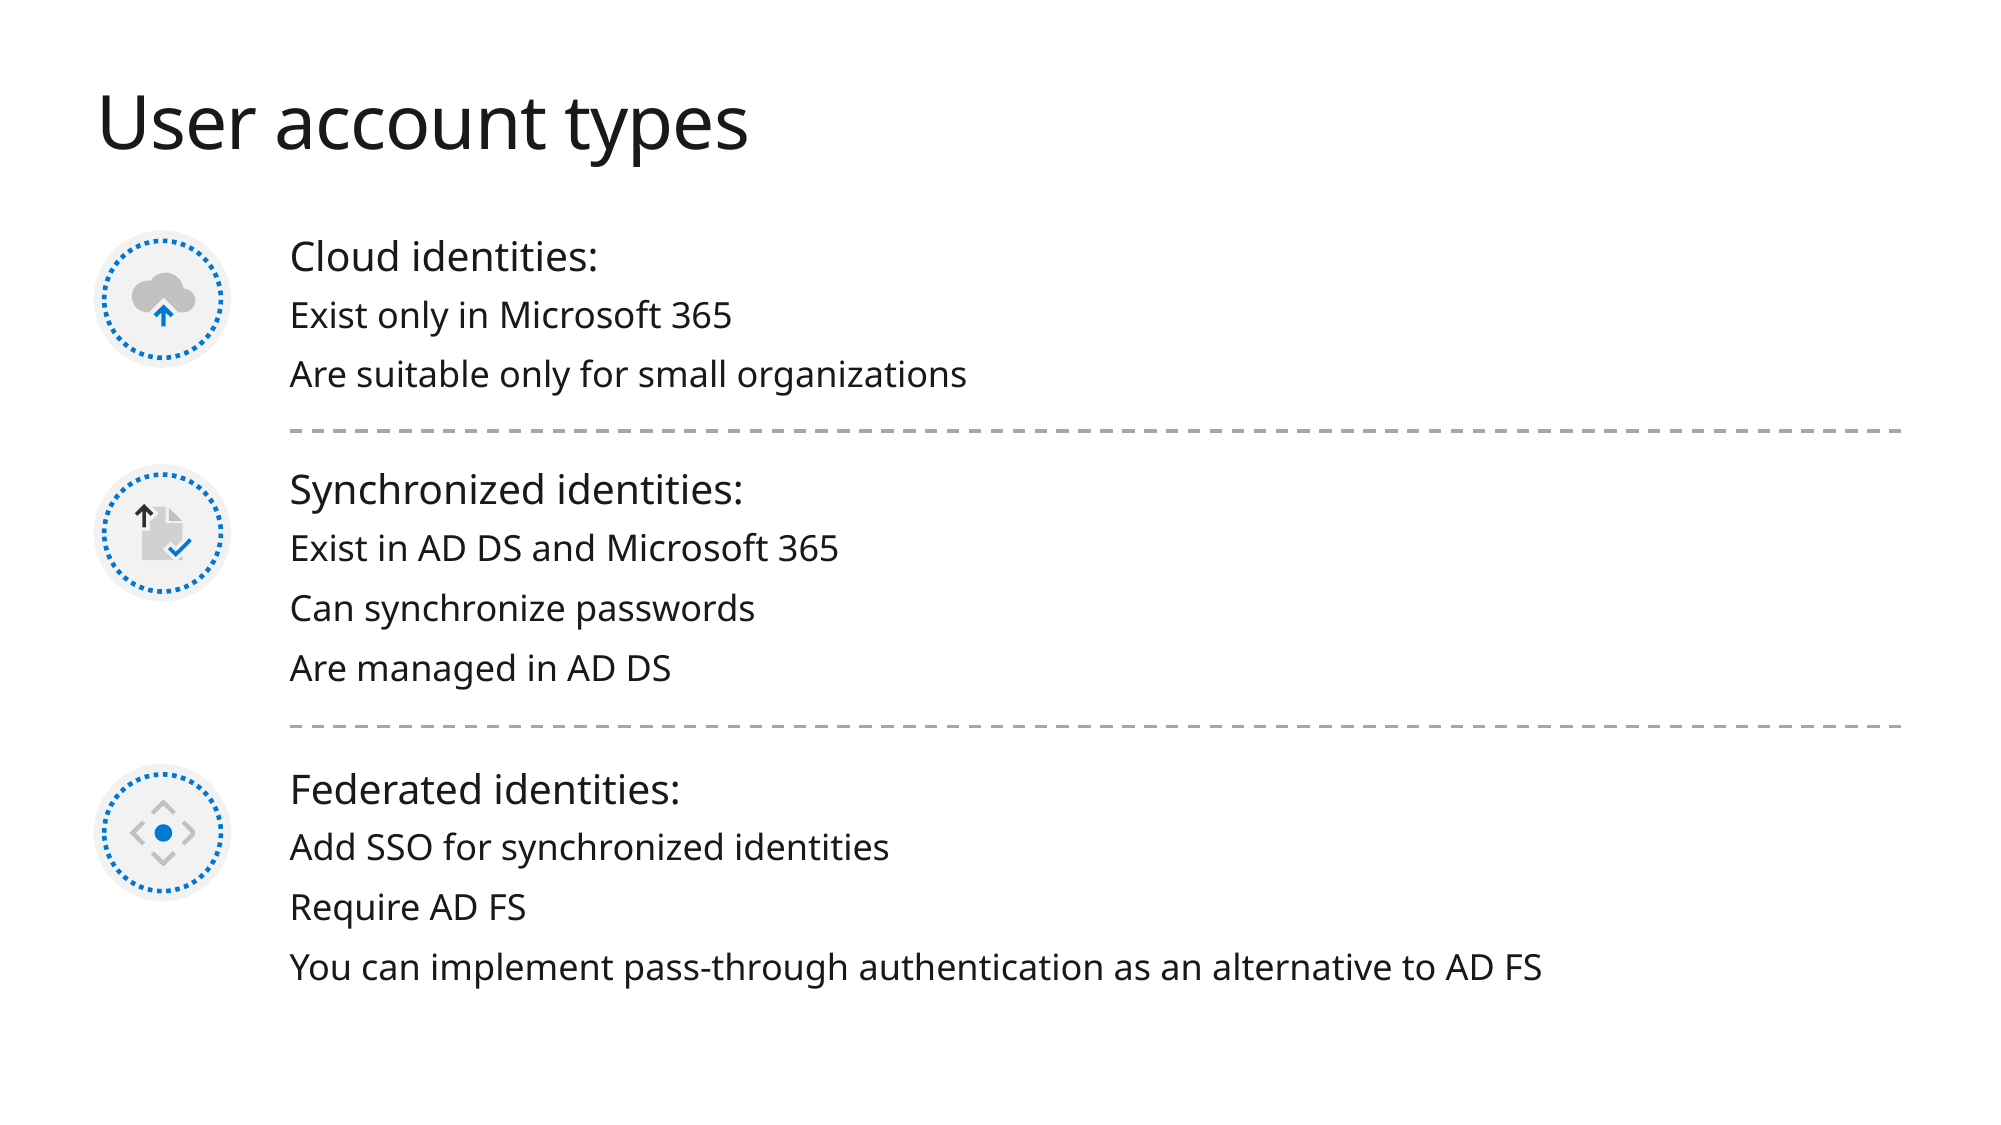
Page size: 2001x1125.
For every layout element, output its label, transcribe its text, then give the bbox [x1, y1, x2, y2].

text_box Federated identities: Add SSO for synchronized identities Require AD FS You can implement pass-through authentication as an alternative to AD FS [289, 763, 1908, 988]
picture [93, 763, 232, 902]
title User account types [96, 75, 1904, 166]
picture [93, 463, 232, 602]
text_box Synchronized identities: Exist in AD DS and Microsoft 365 Can synchronize passwords Are managed in AD DS [289, 463, 1908, 689]
picture [93, 229, 232, 368]
text_box Cloud identities: Exist only in Microsoft 365 Are suitable only for small organizations [289, 230, 1908, 396]
